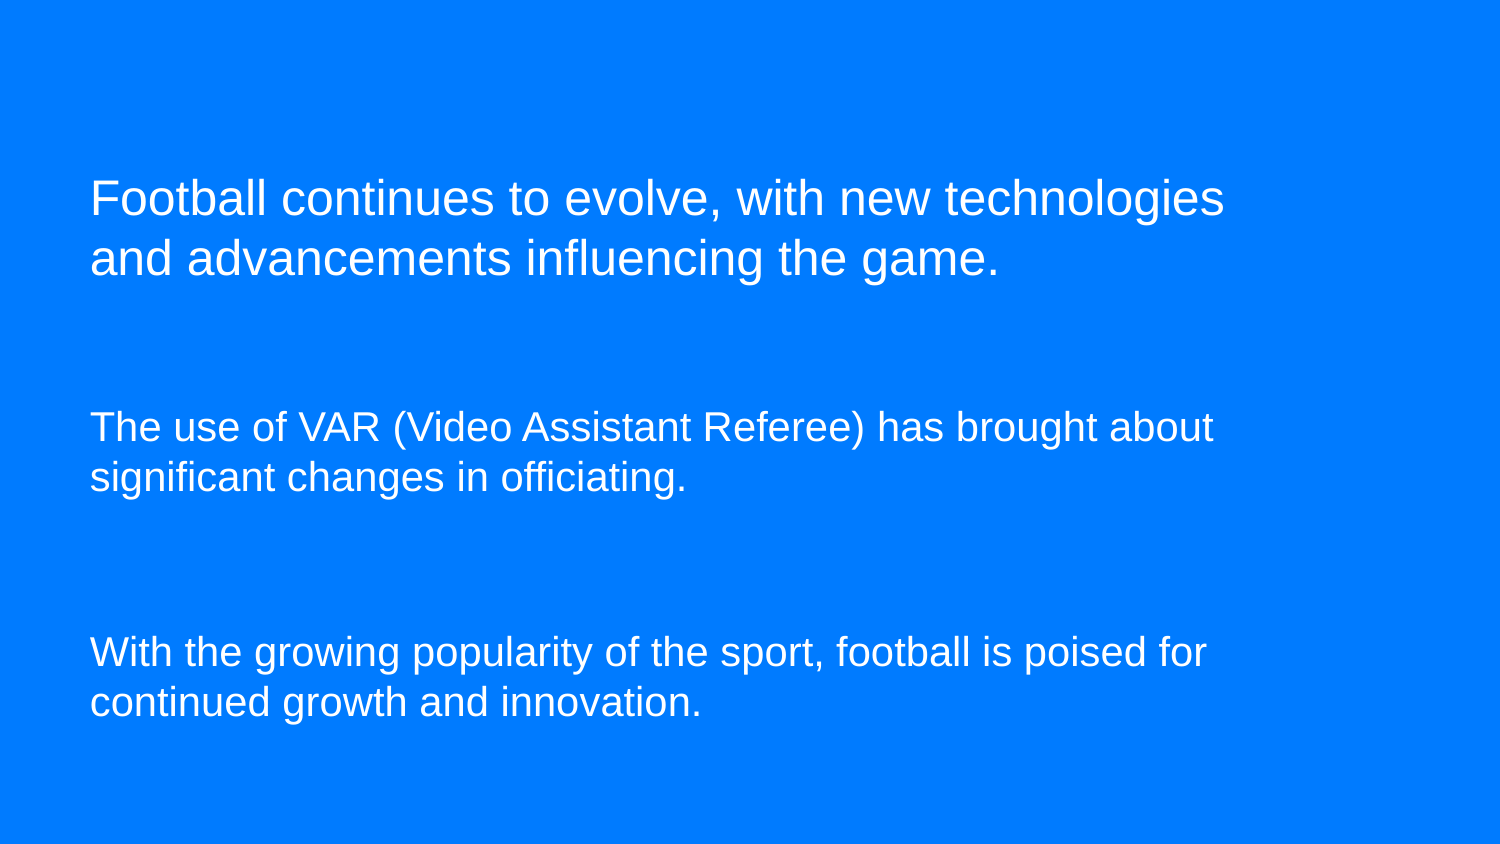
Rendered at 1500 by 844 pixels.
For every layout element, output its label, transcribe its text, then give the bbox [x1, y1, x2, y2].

text_box Football continues to evolve, with new technologies and advancements influencing the game. [74, 149, 1275, 300]
text_box The use of VAR (Video Assistant Referee) has brought about significant changes in officiating. [74, 374, 1275, 525]
text_box With the growing popularity of the sport, football is poised for continued growth and innovation. [74, 599, 1275, 750]
